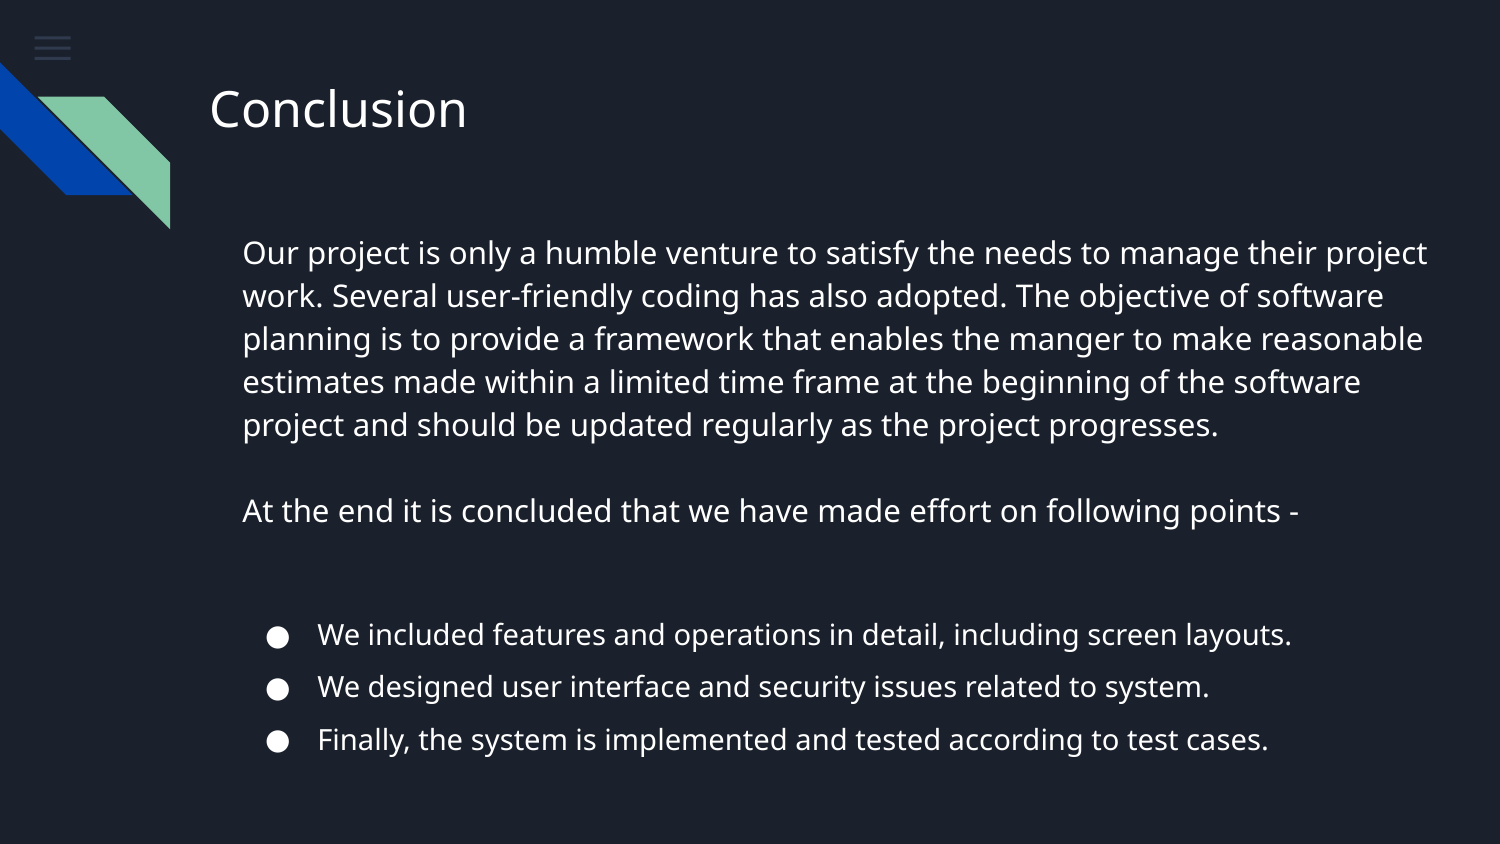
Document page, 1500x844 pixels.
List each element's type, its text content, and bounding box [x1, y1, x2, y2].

text_box Our project is only a humble venture to satisfy the needs to manage their project work. Several user-friendly coding has also adopted. The objective of software planning is to provide a framework that enables the manger to make reasonable estimates made within a limited time frame at the beginning of the software project and should be updated regularly as the project progresses. At the end it is concluded that we have made effort on following points - We included features and operations in detail, including screen layouts. We designed user interface and security issues related to system. Finally, the system is implemented and tested according to test cases. [227, 212, 1458, 772]
title Conclusion [194, 53, 1464, 157]
